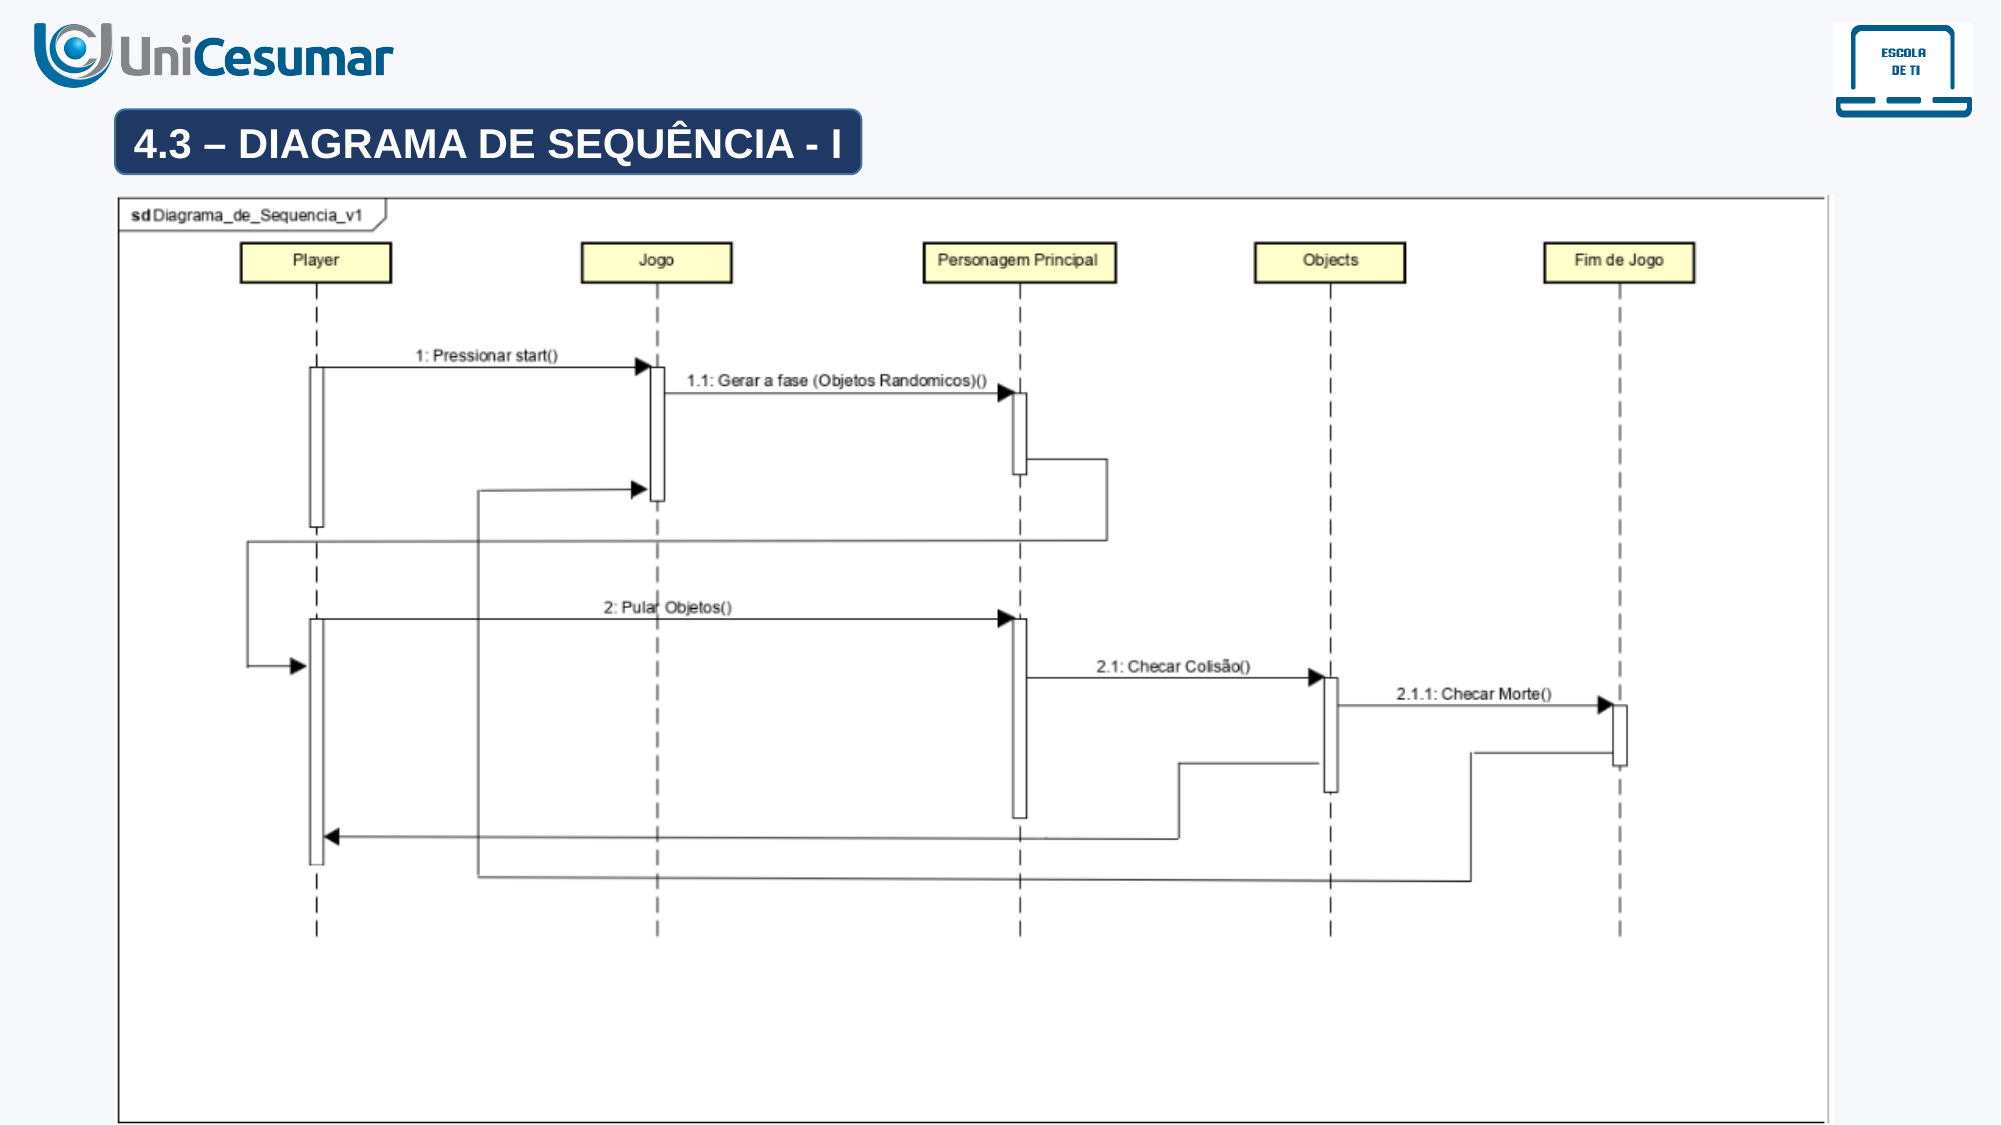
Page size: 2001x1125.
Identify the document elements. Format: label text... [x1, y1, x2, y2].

picture [34, 57, 72, 89]
picture [1833, 23, 1974, 120]
picture [115, 195, 1834, 1125]
picture [46, 23, 394, 89]
text_box 4.3 – DIAGRAMA DE SEQUÊNCIA - I [114, 108, 863, 176]
